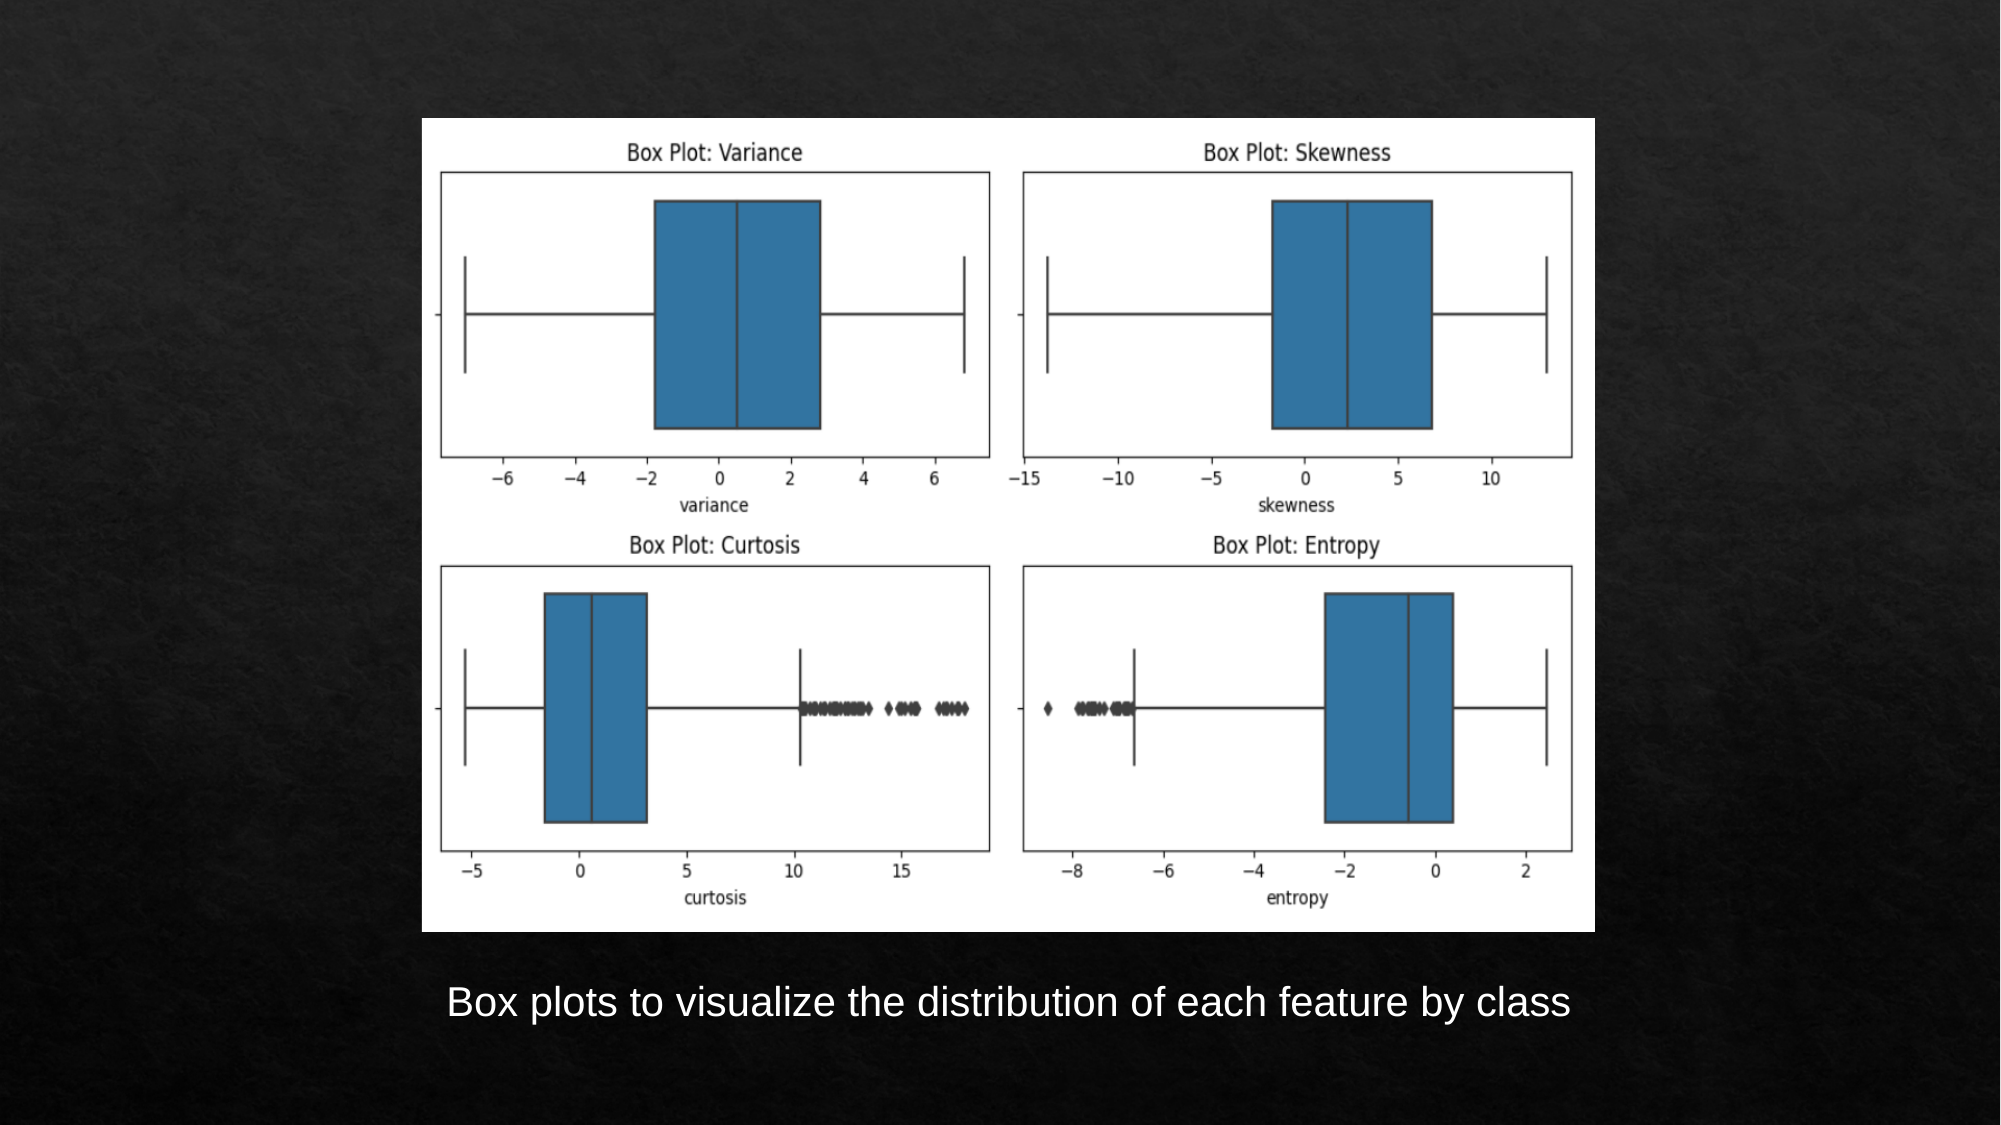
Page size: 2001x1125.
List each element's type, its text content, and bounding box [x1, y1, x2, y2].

text_box Box plots to visualize the distribution of each feature by class [431, 967, 1605, 1033]
picture [421, 118, 1596, 932]
